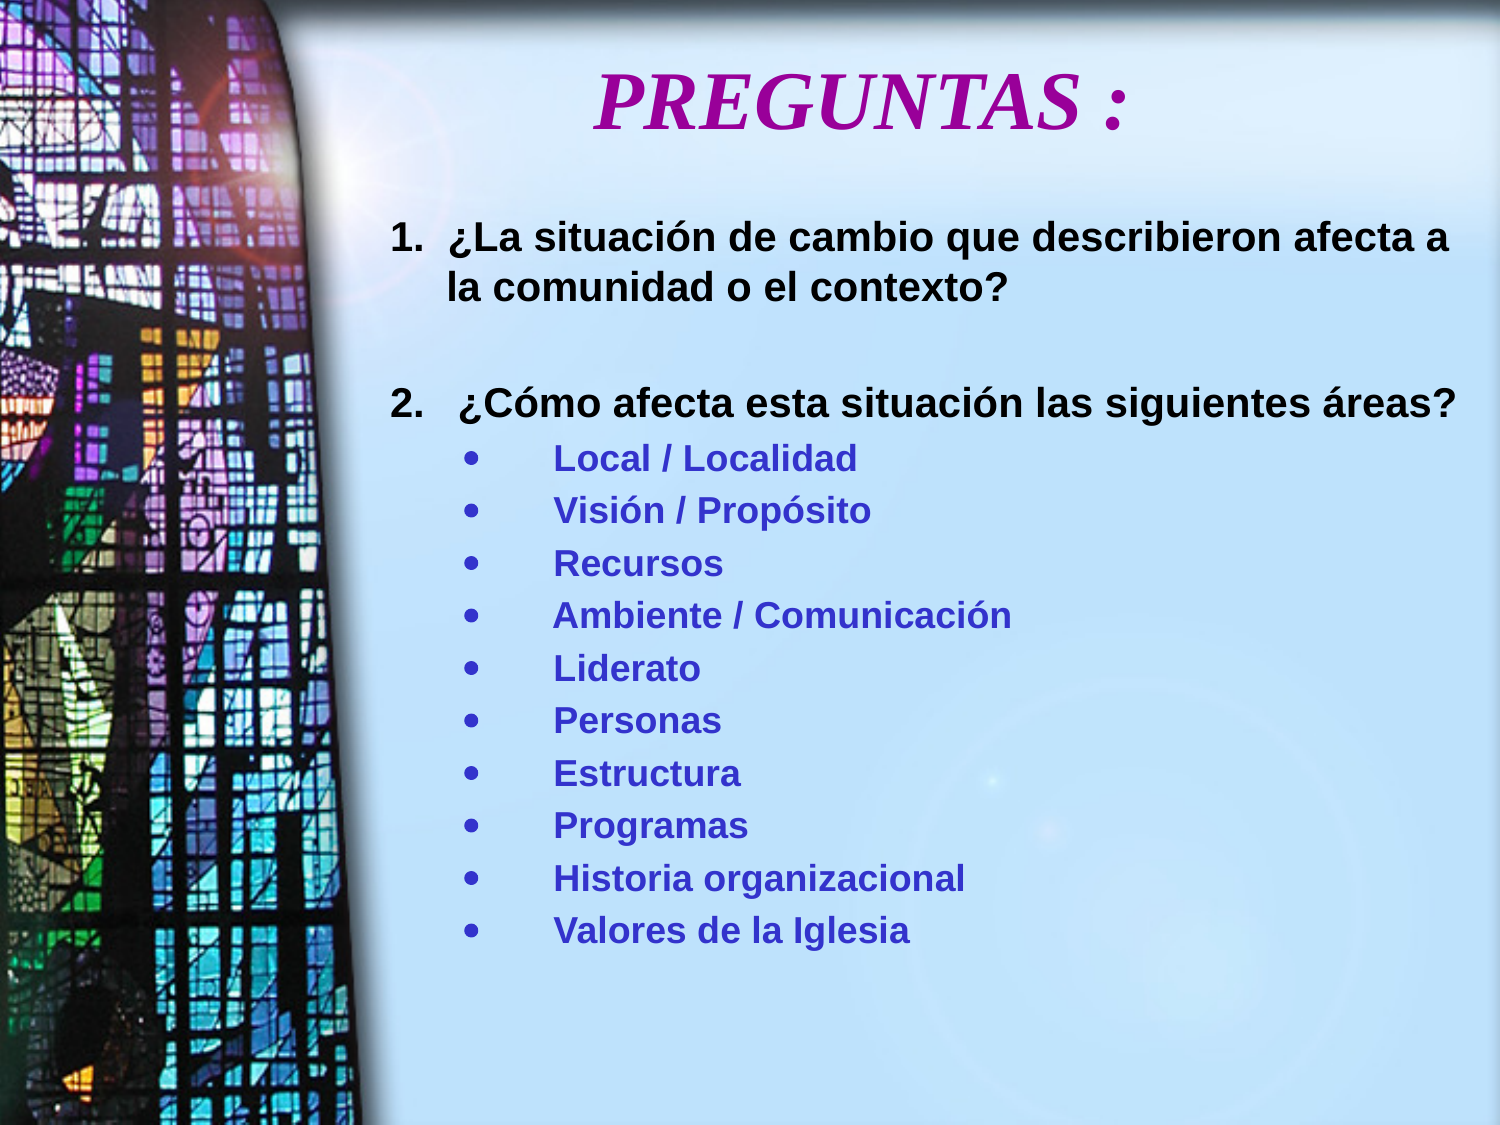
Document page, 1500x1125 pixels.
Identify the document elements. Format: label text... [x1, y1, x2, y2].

list 1. ¿La situación de cambio que describieron afecta a la comunidad o el contexto? 2. ¿Cómo afecta esta situación las siguientes áreas? · Local / Localidad · Visión / Propósito · Recursos · Ambiente / Comunicación · Liderato · Personas · Estructura · Programas · Historia organizacional · Valores de la Iglesia [374, 201, 1500, 988]
picture [0, 0, 1500, 1125]
title PREGUNTAS : [224, 54, 1500, 139]
